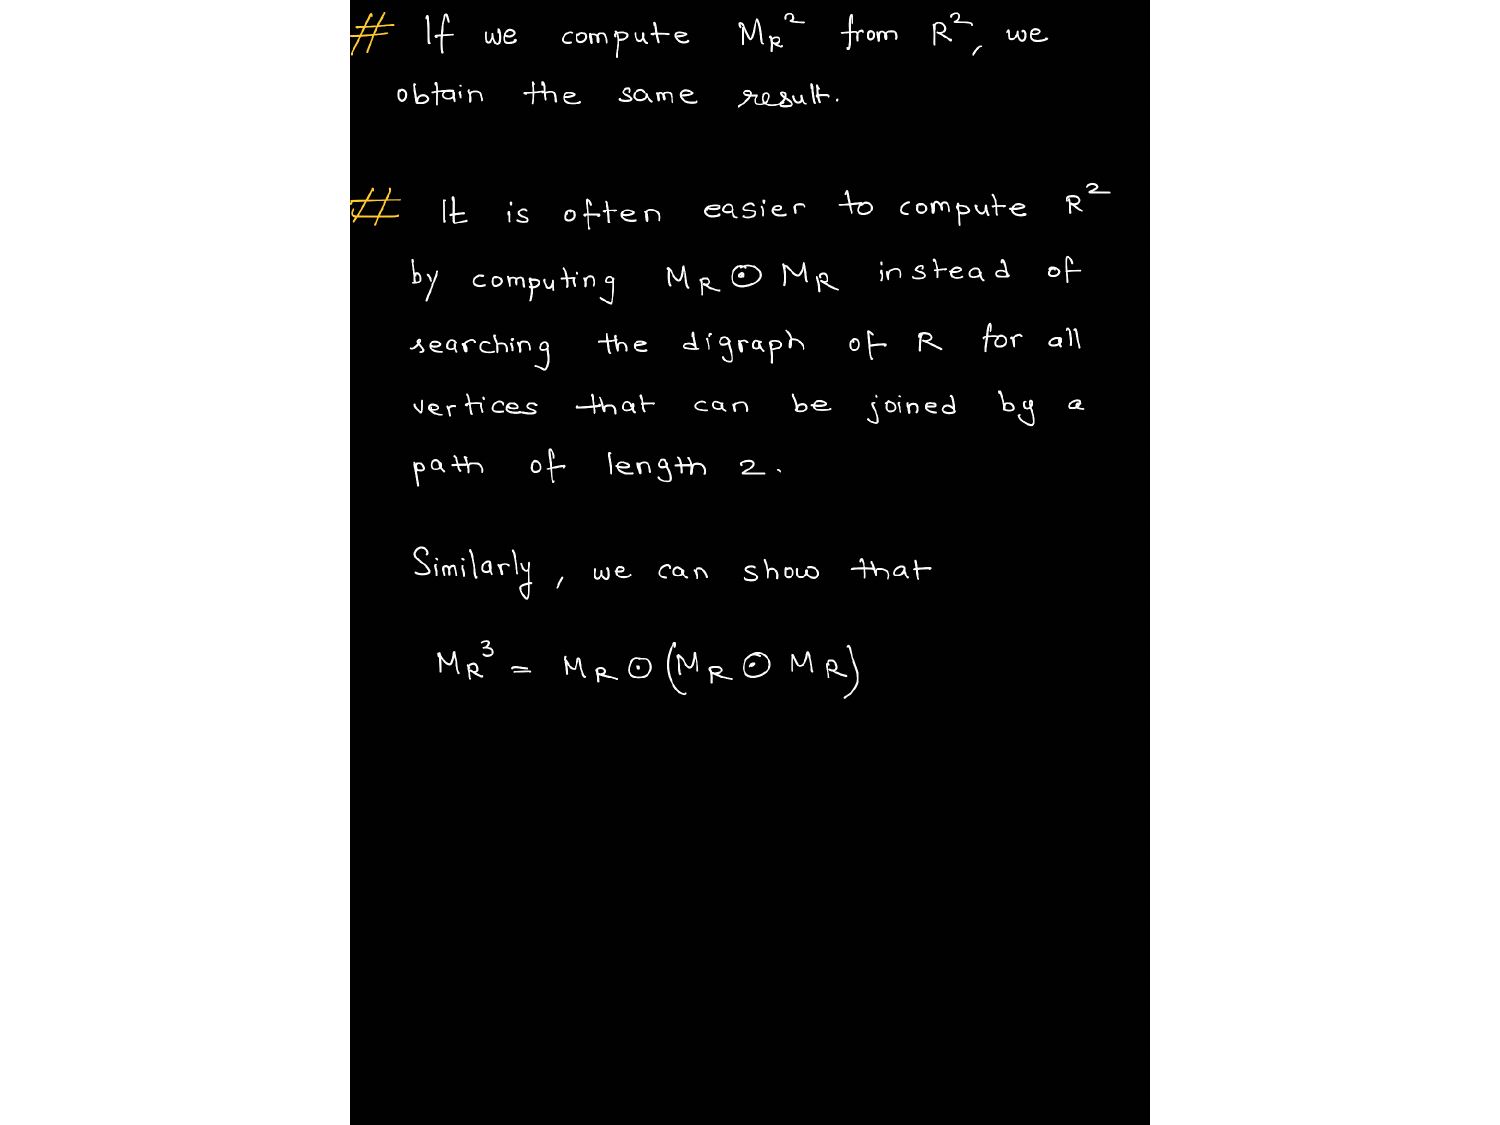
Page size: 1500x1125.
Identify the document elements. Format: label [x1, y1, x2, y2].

picture [350, 0, 1150, 1125]
